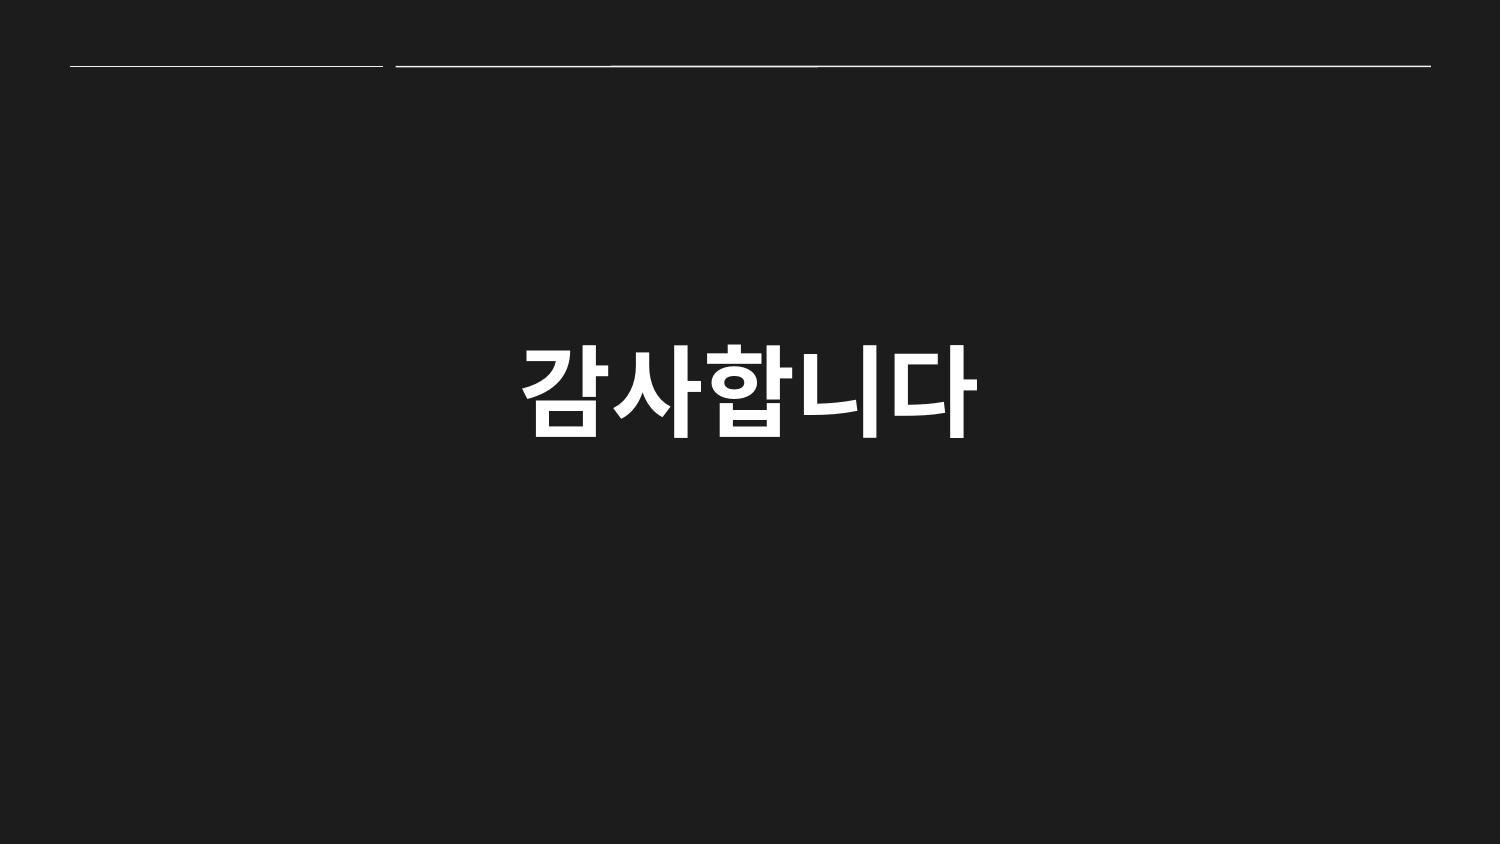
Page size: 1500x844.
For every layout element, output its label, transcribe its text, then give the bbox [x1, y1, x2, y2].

text_box 감사합니다 [440, 314, 1060, 444]
